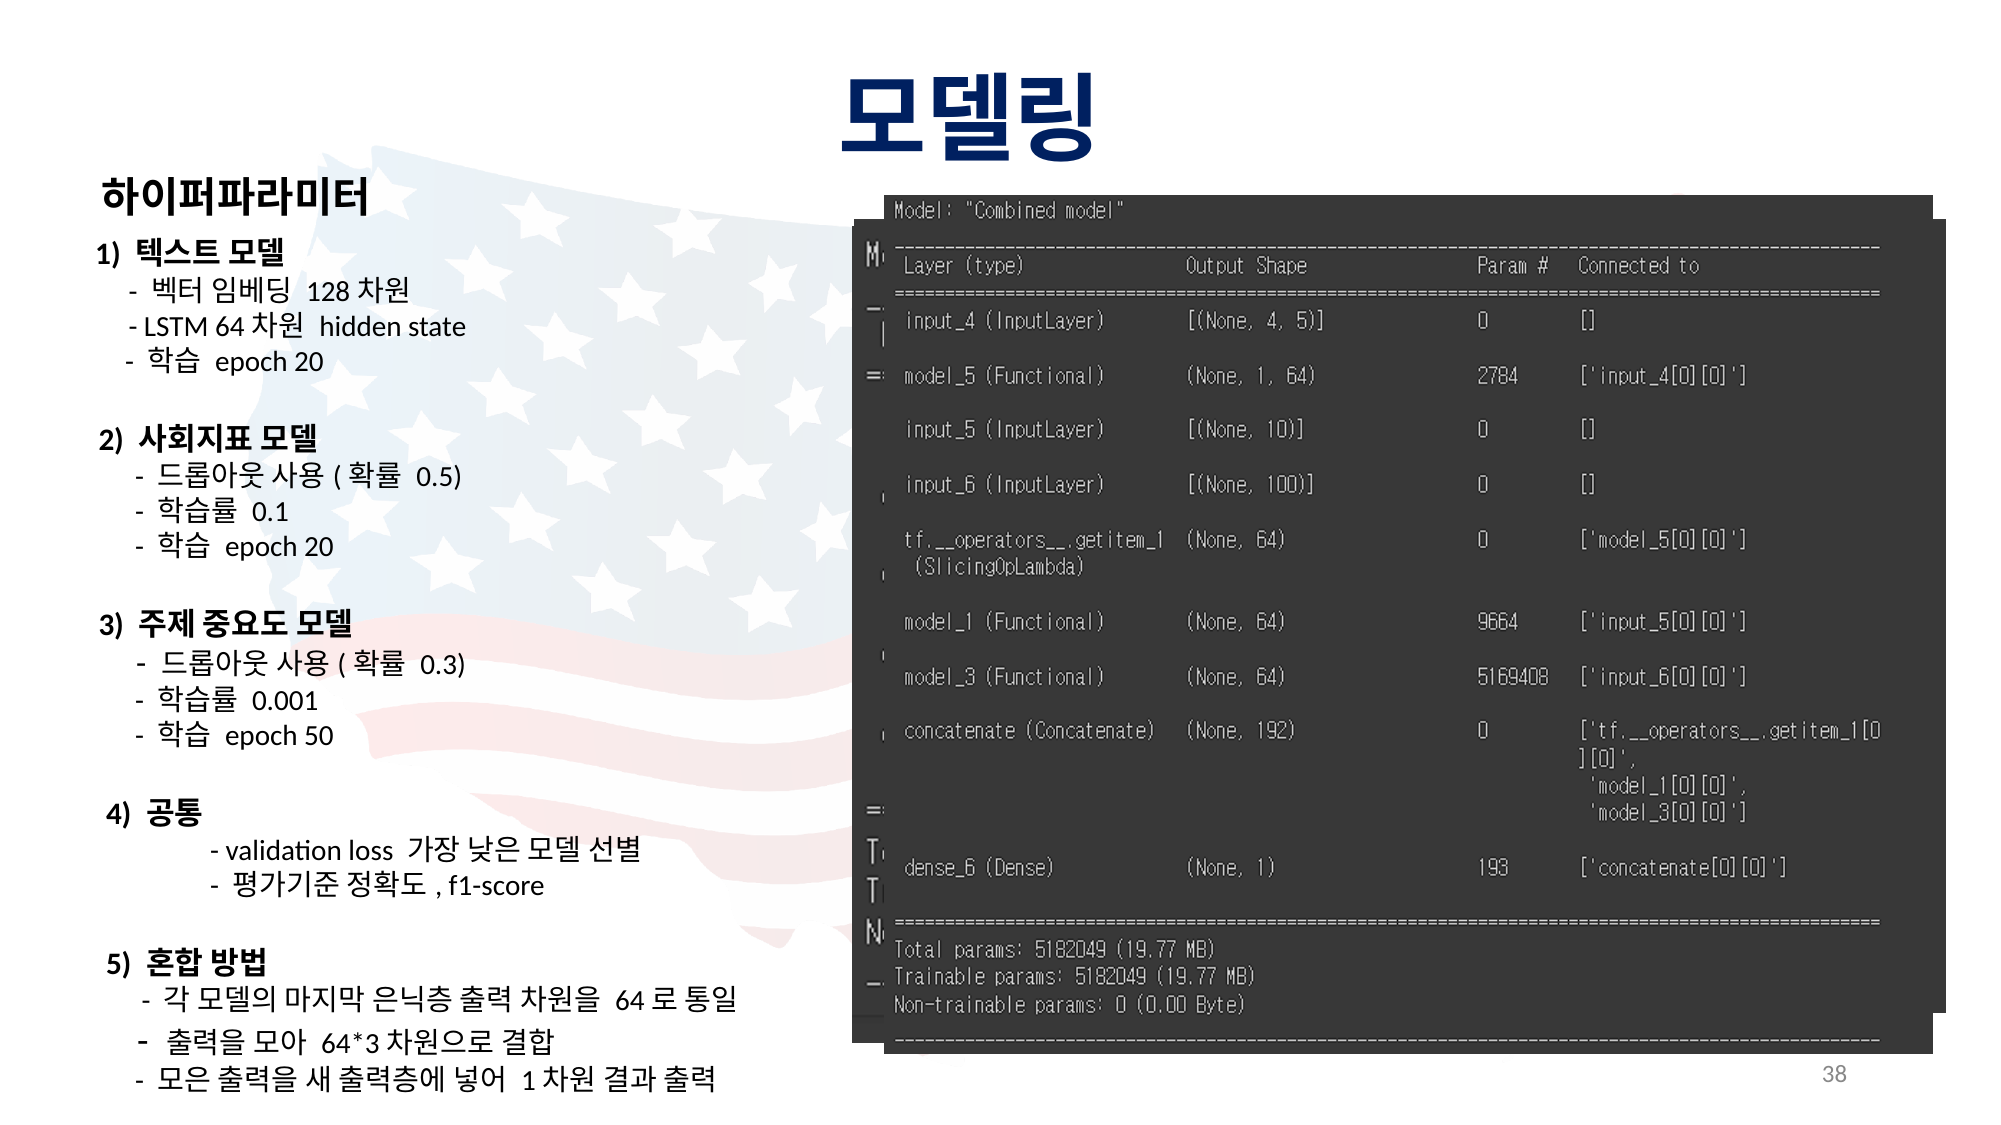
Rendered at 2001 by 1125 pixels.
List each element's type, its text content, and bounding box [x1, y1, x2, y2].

text_box 모델링 [823, 49, 1227, 115]
picture [222, 116, 1946, 1081]
slide_number ‹#› [1412, 1063, 1863, 1103]
text_box 하이퍼파라미터 1) 텍스트 모델 - 벡터 임베딩 128차원 - LSTM 64차원 hidden state - 학습 epoch 20 2) 사회지표 모델 - 드롭아웃 사용(확률 0.5) - 학습률 0.1 - 학습 epoch 20 3) 주제 중요도 모델 - 드롭아웃 사용(확률 0.3) - 학습률 0.001 - 학습 epoch 50 4) 공통 - validation loss 가장 낮은 모델 선별 - 평가기준 정확도, f1-score 5) 혼합 방법 - 각 모델의 마지막 은닉층 출력 차원을 64로 통일 - 출력을 모아 64*3차원으로 결합 - 모은 출력을 새 출력층에 넣어 1차원 결과 출력 [38, 147, 958, 1111]
